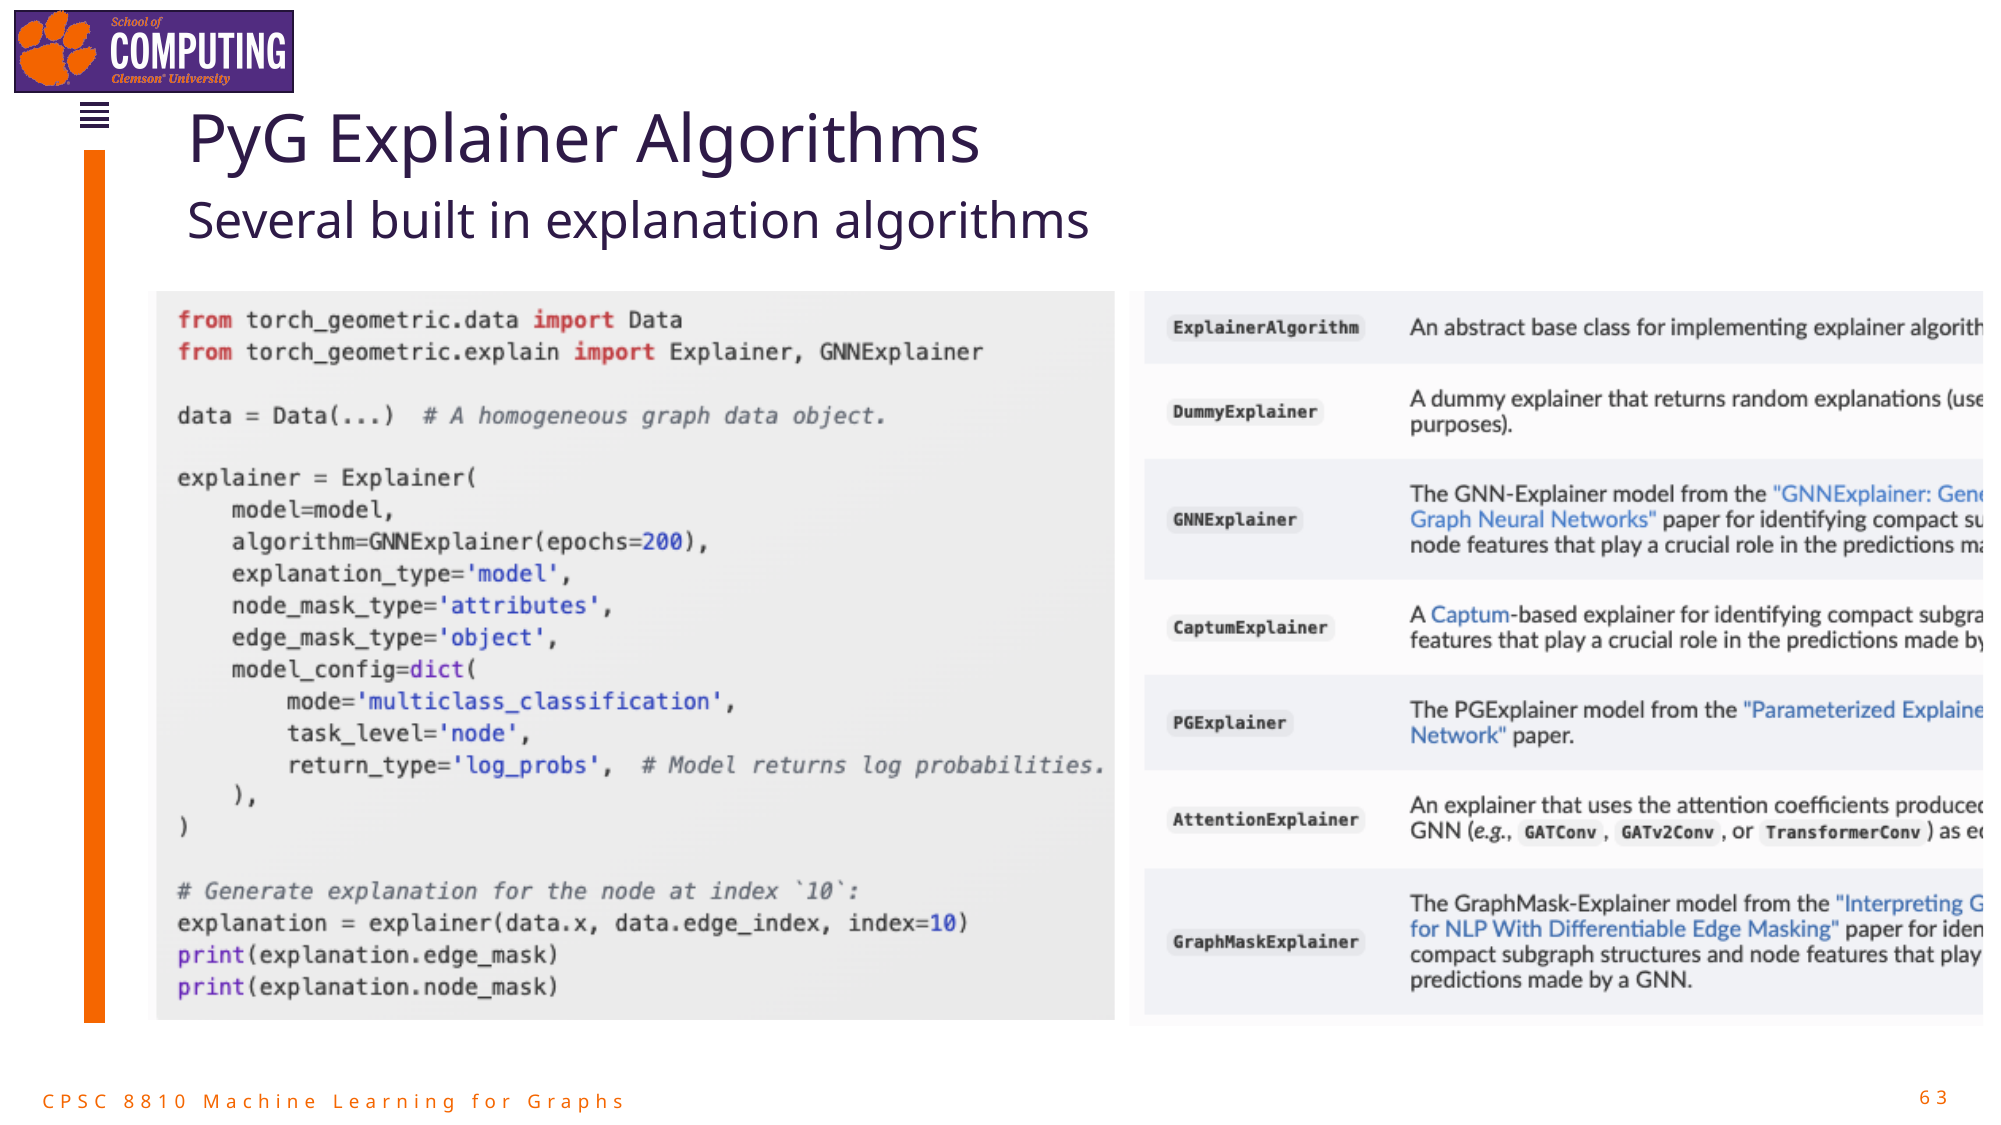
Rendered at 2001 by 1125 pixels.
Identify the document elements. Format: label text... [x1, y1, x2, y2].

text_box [148, 291, 1115, 1020]
picture [18, 10, 285, 86]
list Several built in explanation algorithms [187, 195, 1101, 291]
title PyG Explainer Algorithms [187, 104, 1913, 178]
picture [1129, 291, 1984, 1026]
